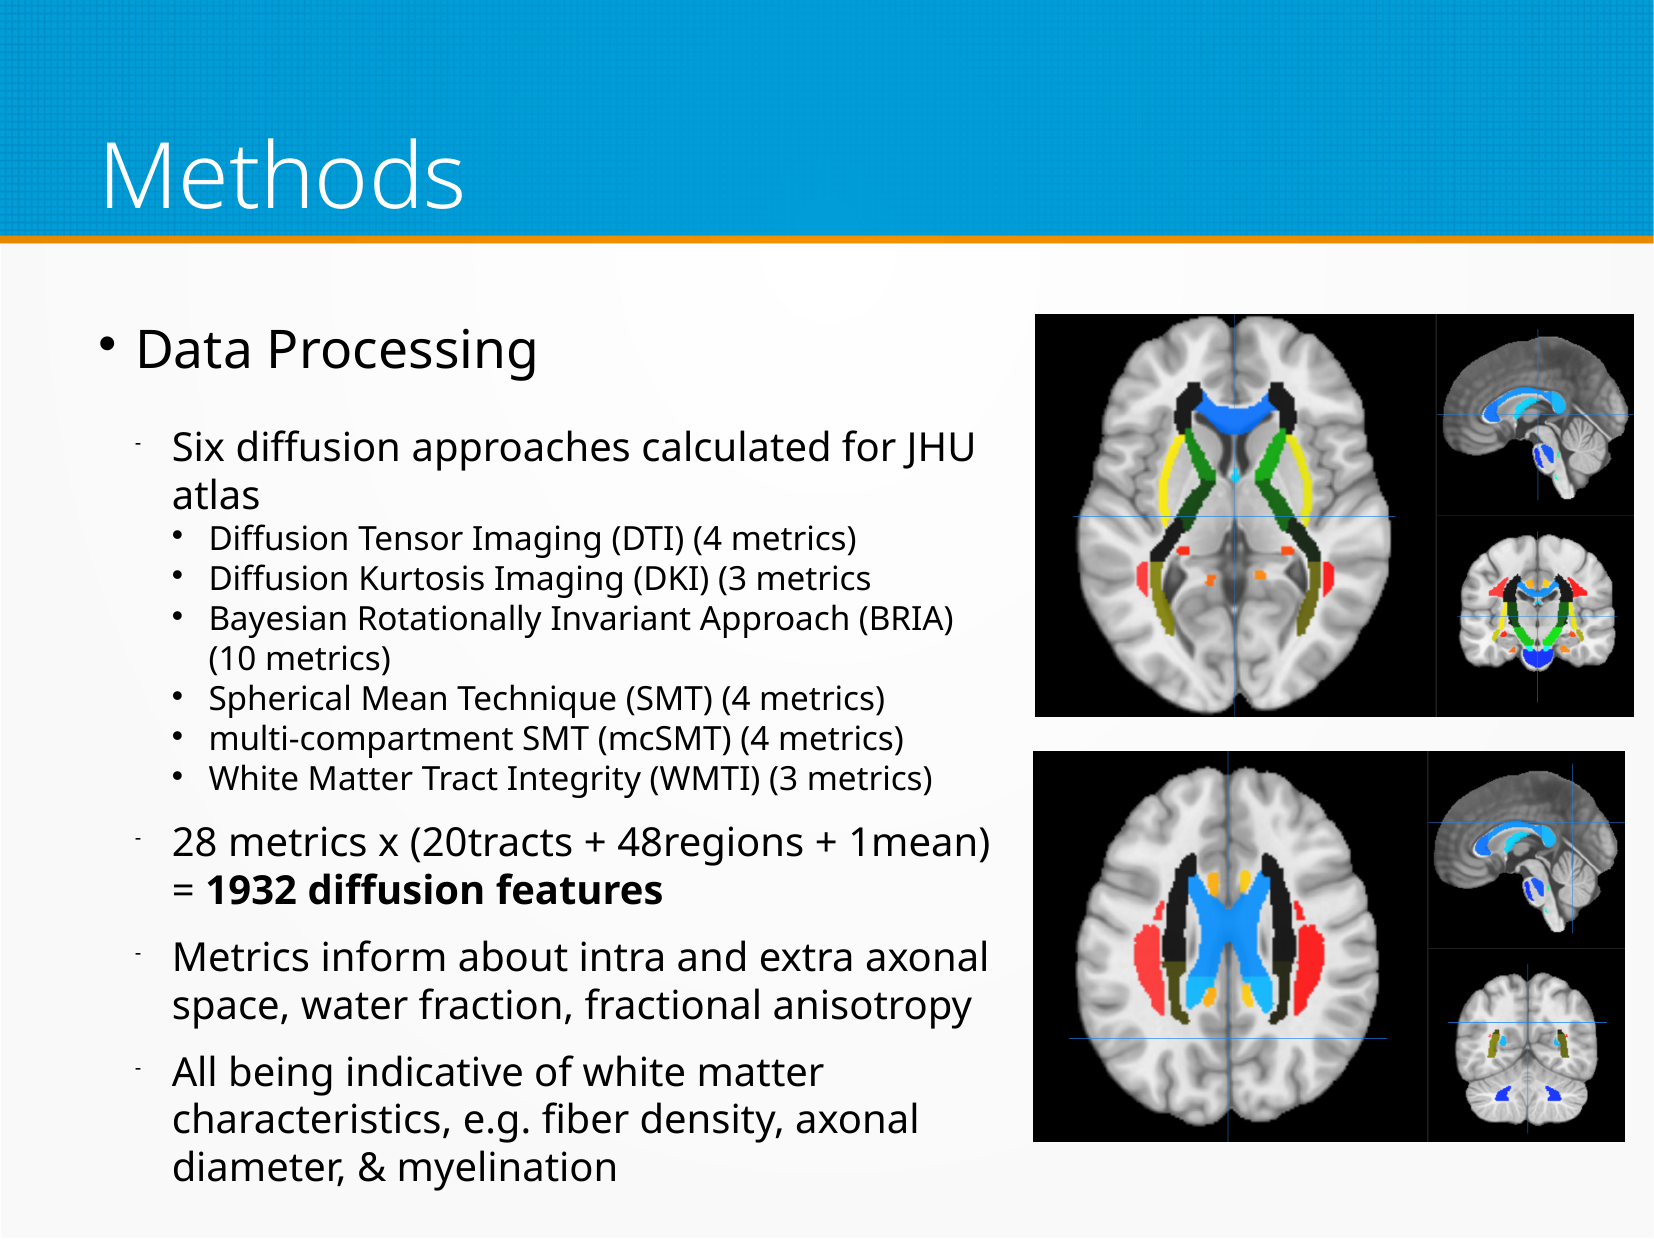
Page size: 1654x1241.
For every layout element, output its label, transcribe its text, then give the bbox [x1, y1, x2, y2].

picture [0, 236, 1654, 1241]
title Methods [98, 19, 1654, 227]
list Data Processing Six diffusion approaches calculated for JHU atlas Diffusion Tensor Imaging (DTI) (4 metrics) Diffusion Kurtosis Imaging (DKI) (3 metrics Bayesian Rotationally Invariant Approach (BRIA) (10 metrics) Spherical Mean Technique (SMT) (4 metrics) multi-compartment SMT (mcSMT) (4 metrics) White Matter Tract Integrity (WMTI) (3 metrics) 28 metrics x (20tracts + 48regions + 1mean) = 1932 diffusion features Metrics inform about intra and extra axonal space, water fraction, fractional anisotropy All being indicative of white matter characteristics, e.g. fiber density, axonal diameter, & myelination [98, 315, 1004, 1211]
